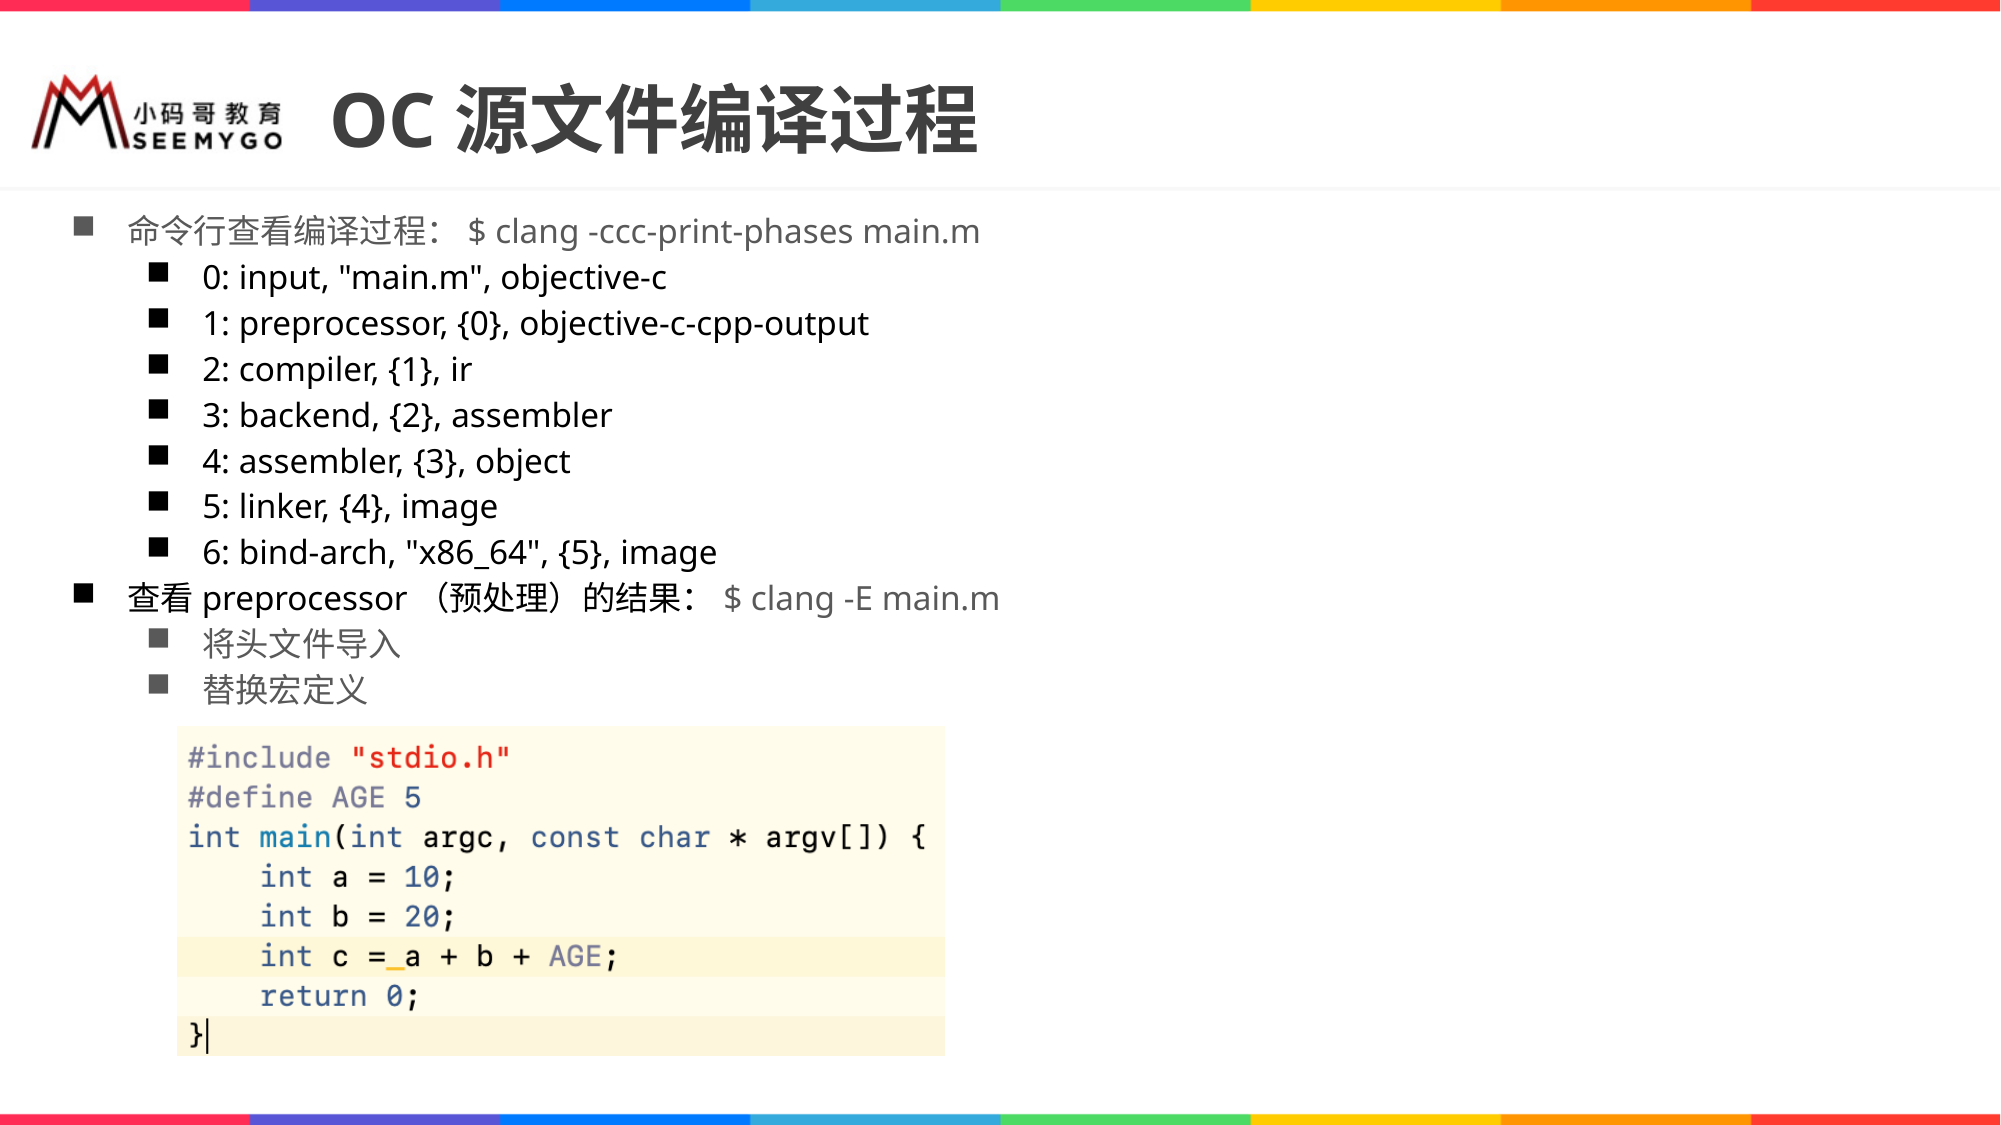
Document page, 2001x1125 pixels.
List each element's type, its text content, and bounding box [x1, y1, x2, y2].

text_box 命令行查看编译过程：$ clang -ccc-print-phases main.m 0: input, "main.m", objective-c 1: preprocessor, {0}, objective-c-cpp-output 2: compiler, {1}, ir 3: backend, {2}, assembler 4: assembler, {3}, object 5: linker, {4}, image 6: bind-arch, "x86_64", {5}, image 查看preprocessor（预处理）的结果：$ clang -E main.m 将头文件导入 替换宏定义 [56, 197, 1943, 773]
picture [0, 0, 2001, 1125]
title OC源文件编译过程 [314, 64, 1968, 182]
